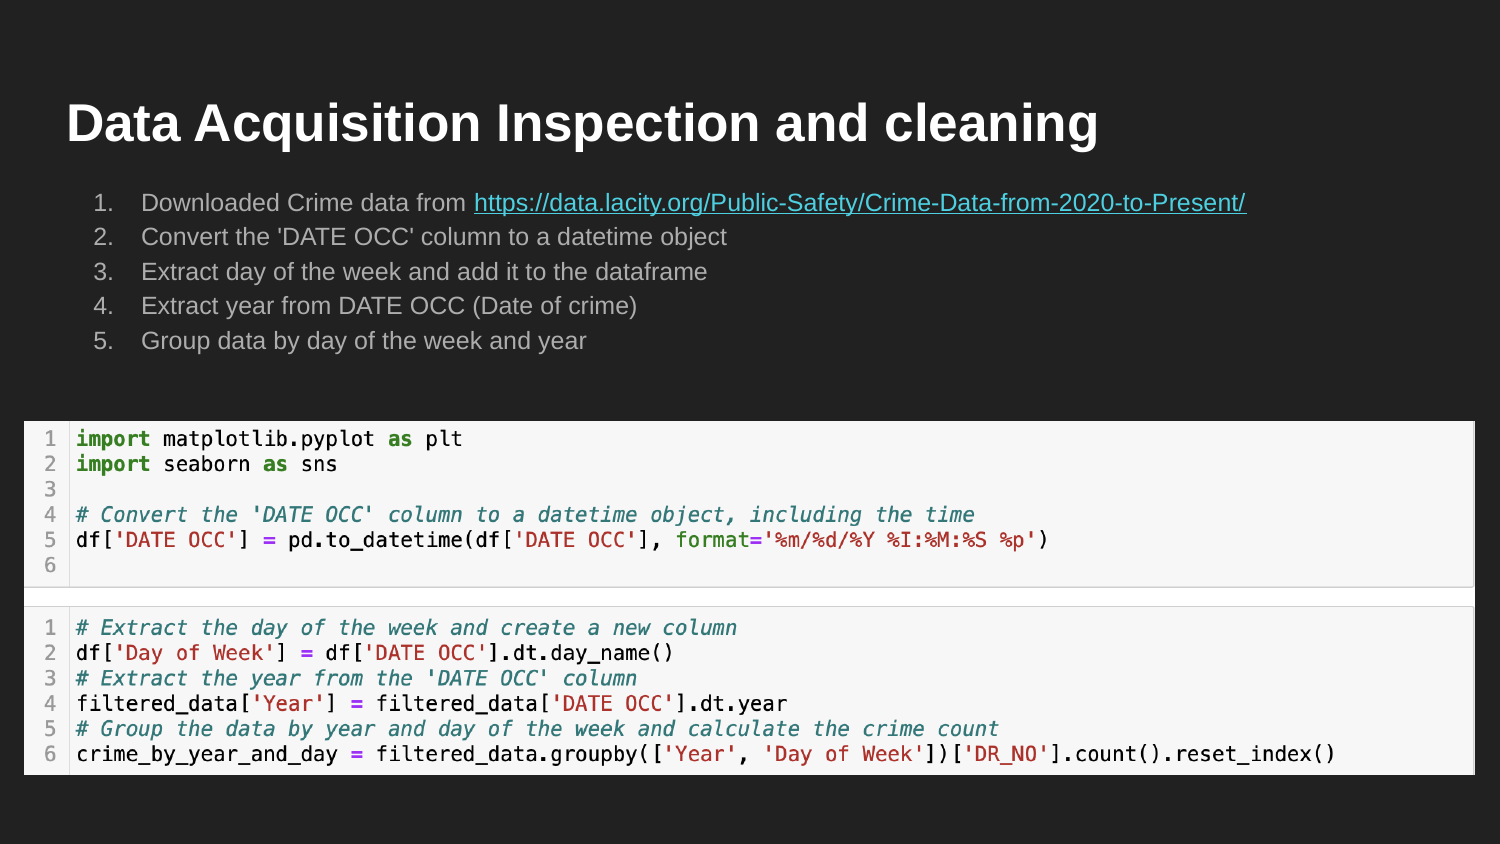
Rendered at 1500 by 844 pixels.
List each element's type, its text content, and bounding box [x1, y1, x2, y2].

title Data Acquisition Inspection and cleaning [51, 72, 1449, 166]
picture [24, 421, 1476, 775]
list Downloaded Crime data from https://data.lacity.org/Public-Safety/Crime-Data-from-2020-to-Present/ Convert the 'DATE OCC' column to a datetime object Extract day of the week and add it to the dataframe Extract year from DATE OCC (Date of crime) Group data by day of the week and year [51, 166, 1449, 324]
